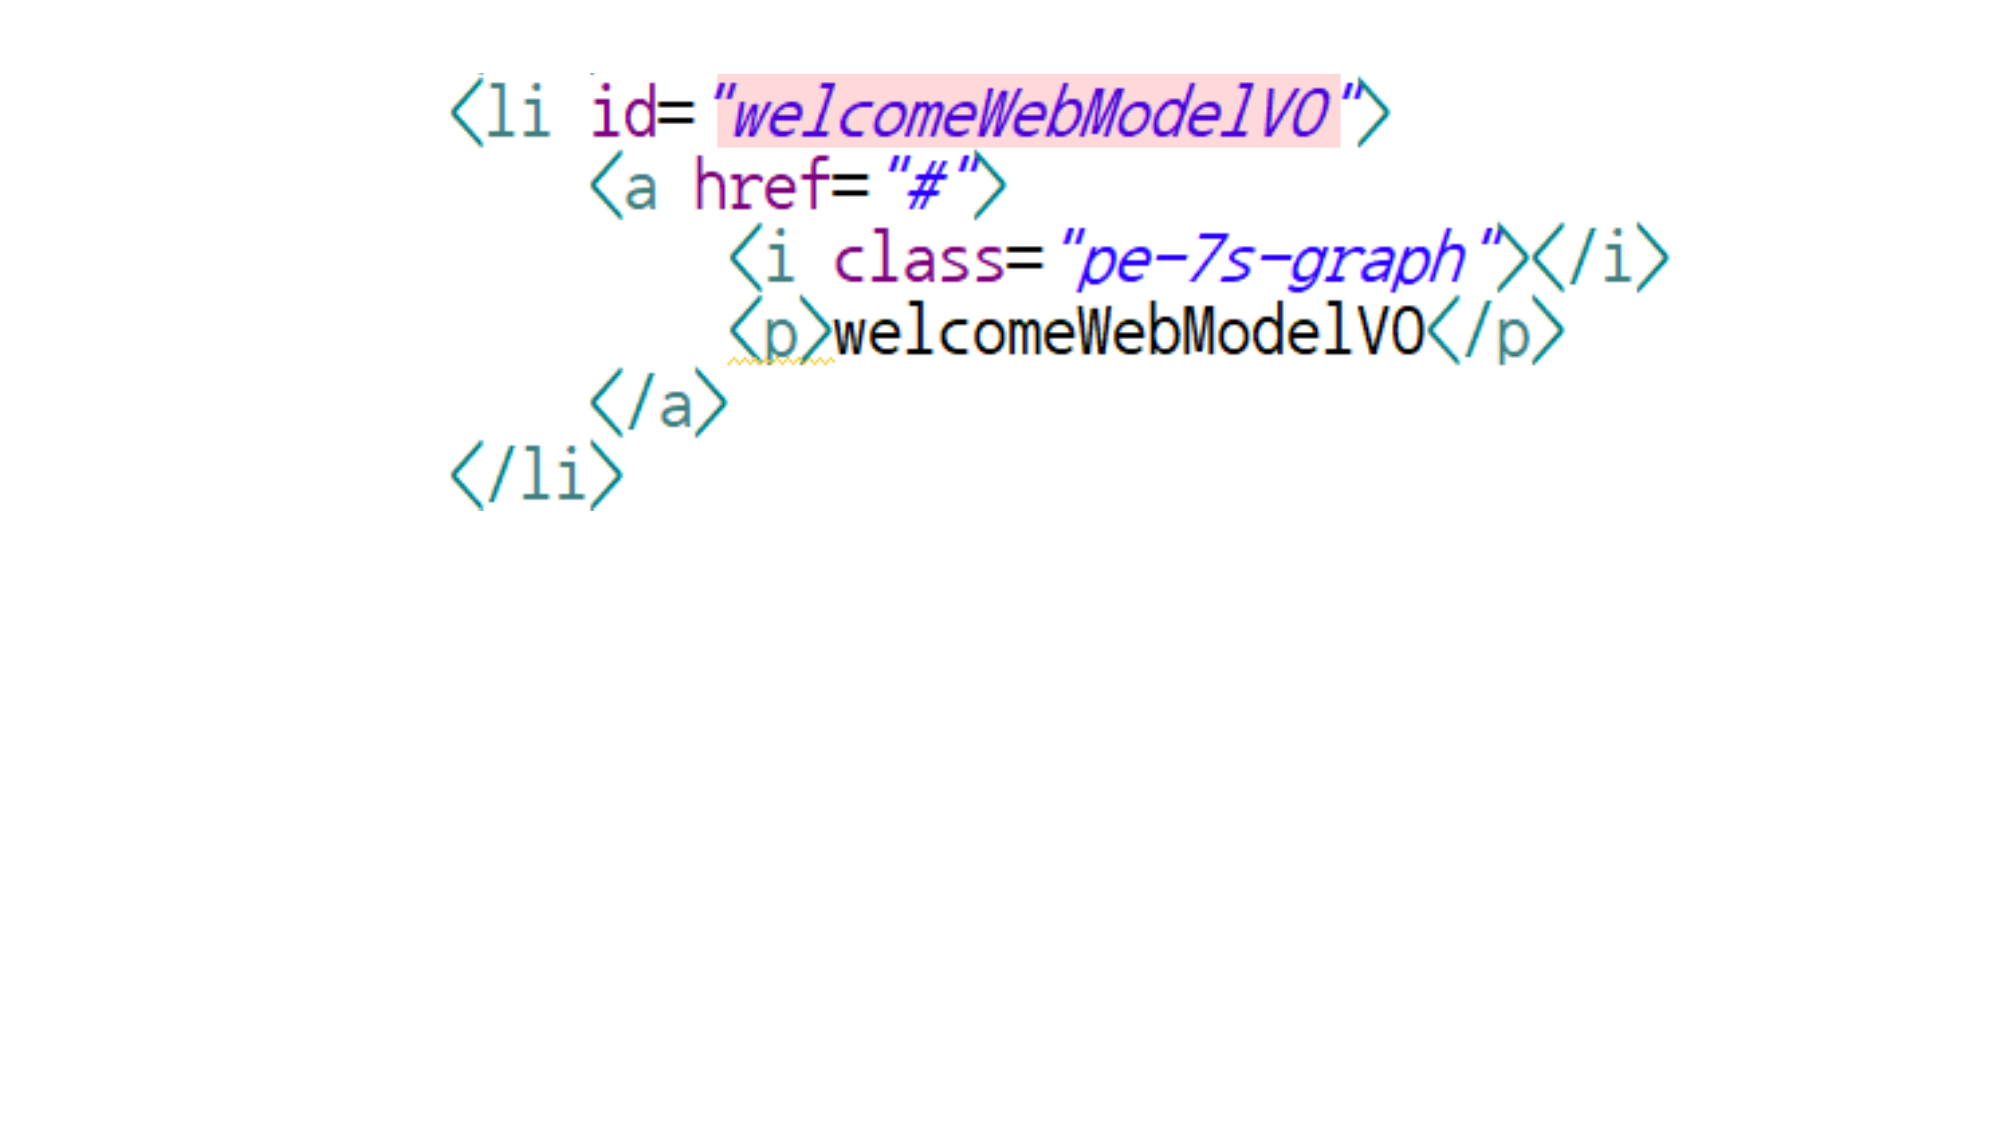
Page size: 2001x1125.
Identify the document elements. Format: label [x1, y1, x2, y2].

picture [444, 73, 1713, 511]
